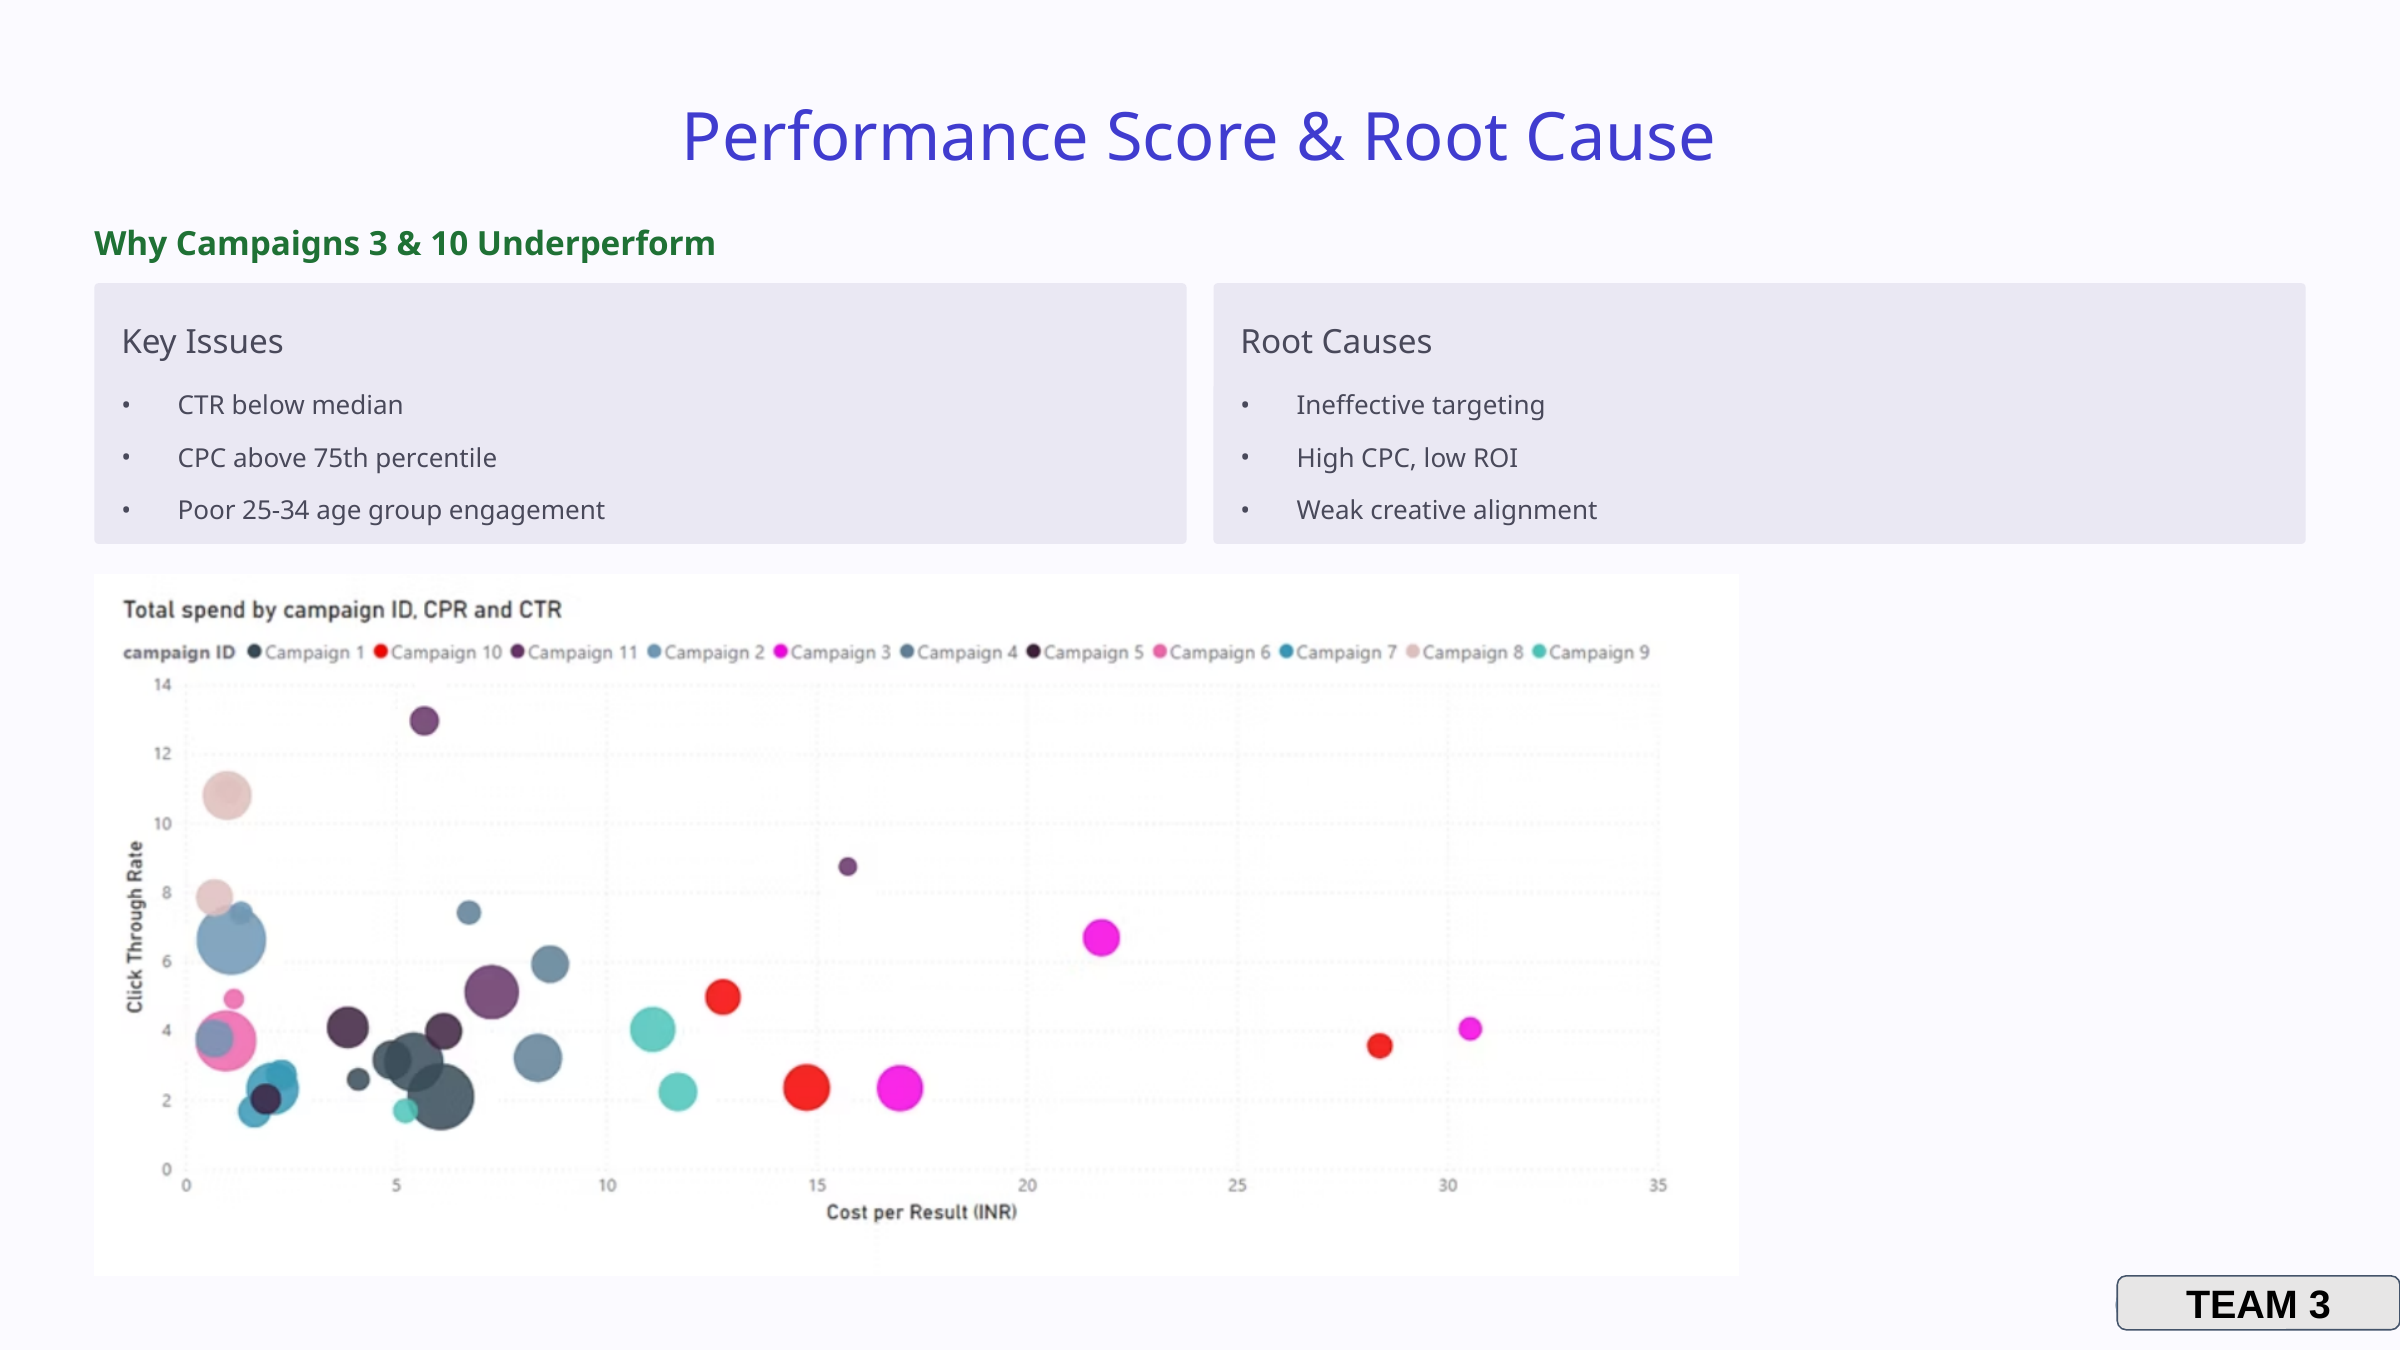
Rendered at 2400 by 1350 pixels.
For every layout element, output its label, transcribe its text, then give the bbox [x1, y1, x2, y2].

picture [94, 574, 1739, 1277]
text_box CTR below median [121, 368, 1160, 412]
text_box Weak creative alignment [1240, 473, 2279, 517]
text_box TEAM 3 [2117, 1275, 2400, 1330]
text_box High CPC, low ROI [1240, 421, 2279, 465]
text_box [94, 283, 1187, 544]
text_box Key Issues [121, 310, 459, 353]
text_box Ineffective targeting [1240, 368, 2279, 412]
text_box Poor 25-34 age group engagement [121, 473, 1160, 517]
text_box Root Causes [1240, 310, 1578, 353]
text_box Why Campaigns 3 & 10 Underperform [94, 198, 2306, 253]
text_box [1213, 283, 2306, 544]
picture [2106, 1271, 2389, 1339]
text_box CPC above 75th percentile [121, 421, 1160, 465]
text_box Performance Score & Root Cause [623, 74, 1776, 159]
